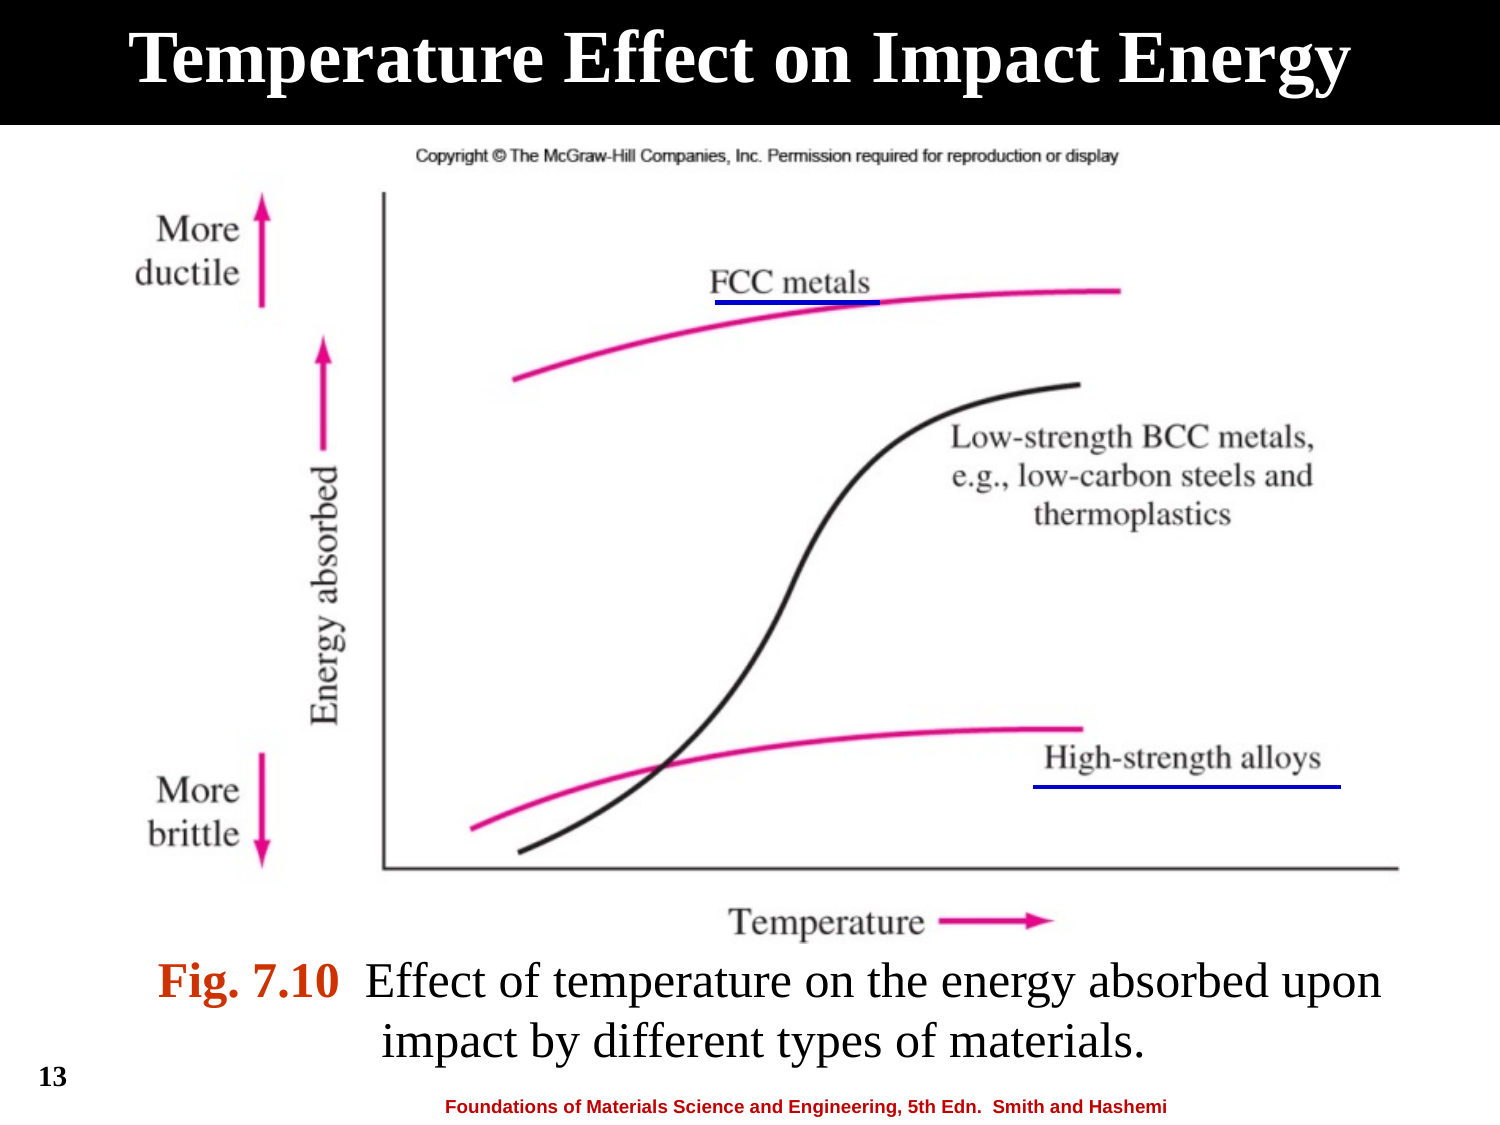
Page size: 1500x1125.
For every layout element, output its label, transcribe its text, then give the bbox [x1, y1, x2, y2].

slide_number 13 [0, 1049, 83, 1125]
text_box Temperature Effect on Impact Energy [0, 0, 1500, 125]
picture [135, 148, 1400, 945]
text_box Fig. 7.10 Effect of temperature on the energy absorbed upon impact by different types of materials. [112, 940, 1429, 1076]
